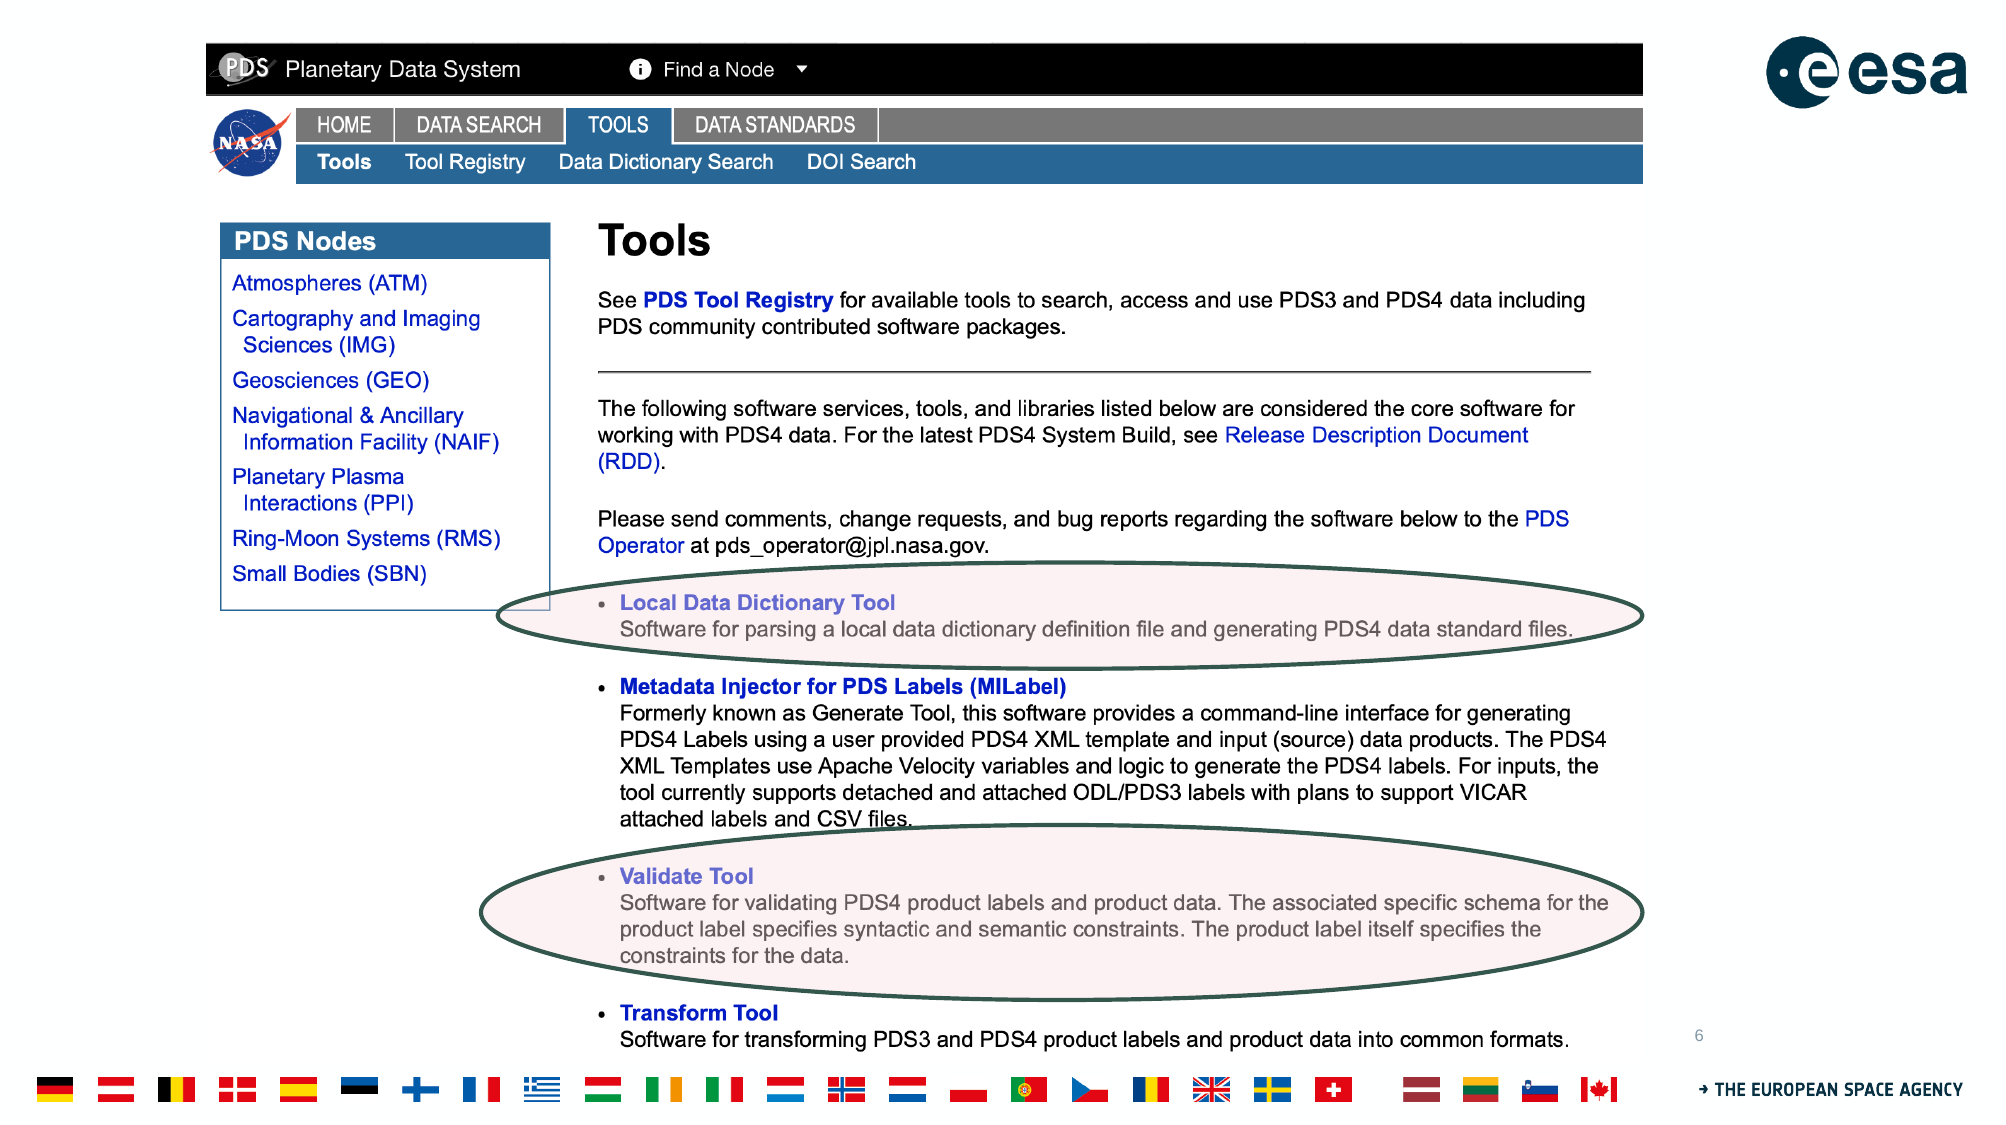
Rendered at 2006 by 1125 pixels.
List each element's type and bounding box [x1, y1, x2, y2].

picture [280, 1077, 317, 1102]
picture [402, 1077, 439, 1102]
picture [767, 1077, 804, 1102]
picture [1694, 0, 2006, 180]
picture [828, 1077, 865, 1102]
picture [950, 1077, 987, 1102]
picture [585, 1077, 621, 1102]
picture [1193, 1077, 1230, 1102]
picture [206, 42, 1643, 1063]
picture [341, 1077, 378, 1102]
picture [219, 1077, 256, 1102]
picture [1315, 1077, 1352, 1102]
picture [1696, 1080, 1966, 1098]
picture [1133, 1077, 1169, 1102]
picture [646, 1077, 682, 1102]
picture [524, 1077, 560, 1102]
picture [1522, 1077, 1558, 1102]
picture [706, 1077, 743, 1102]
picture [1403, 1077, 1440, 1102]
picture [463, 1077, 500, 1102]
picture [98, 1077, 134, 1102]
picture [1581, 1077, 1617, 1102]
picture [37, 1077, 73, 1102]
picture [889, 1077, 926, 1102]
picture [158, 1077, 195, 1102]
picture [1011, 1077, 1047, 1102]
picture [1072, 1077, 1108, 1102]
picture [1254, 1077, 1291, 1102]
